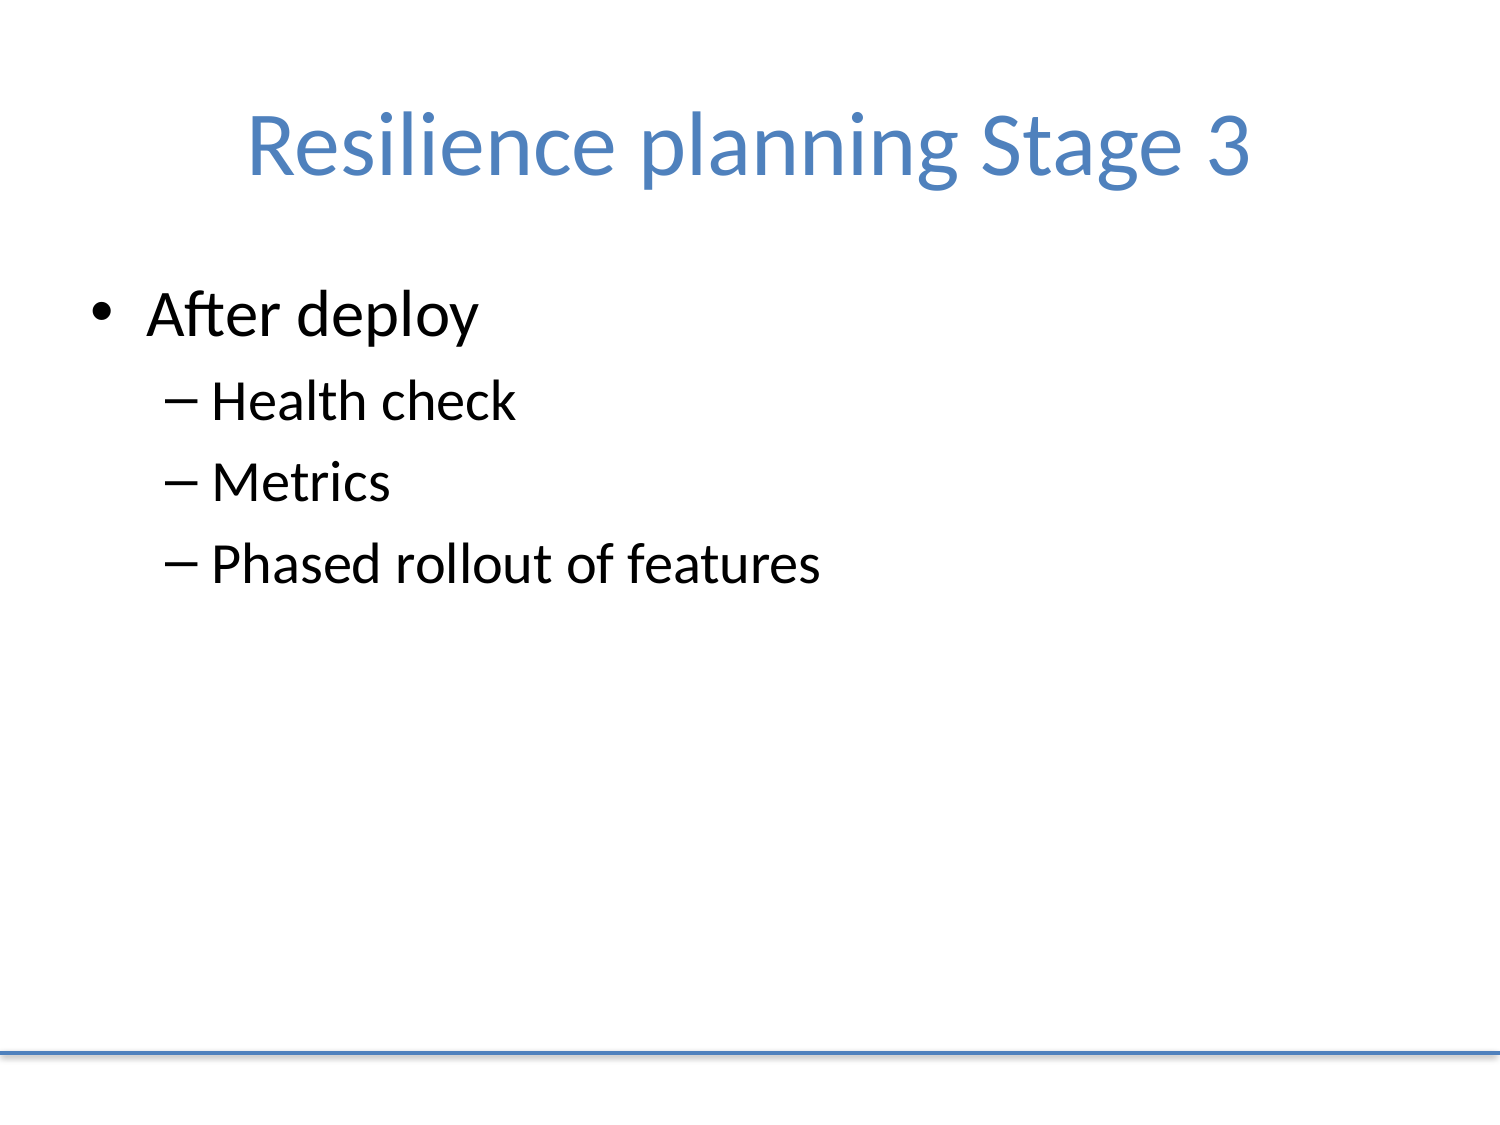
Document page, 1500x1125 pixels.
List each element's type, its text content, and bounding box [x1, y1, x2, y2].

title Resilience planning Stage 3 [75, 45, 1425, 233]
list After deploy Health check Metrics Phased rollout of features [75, 262, 1425, 1005]
